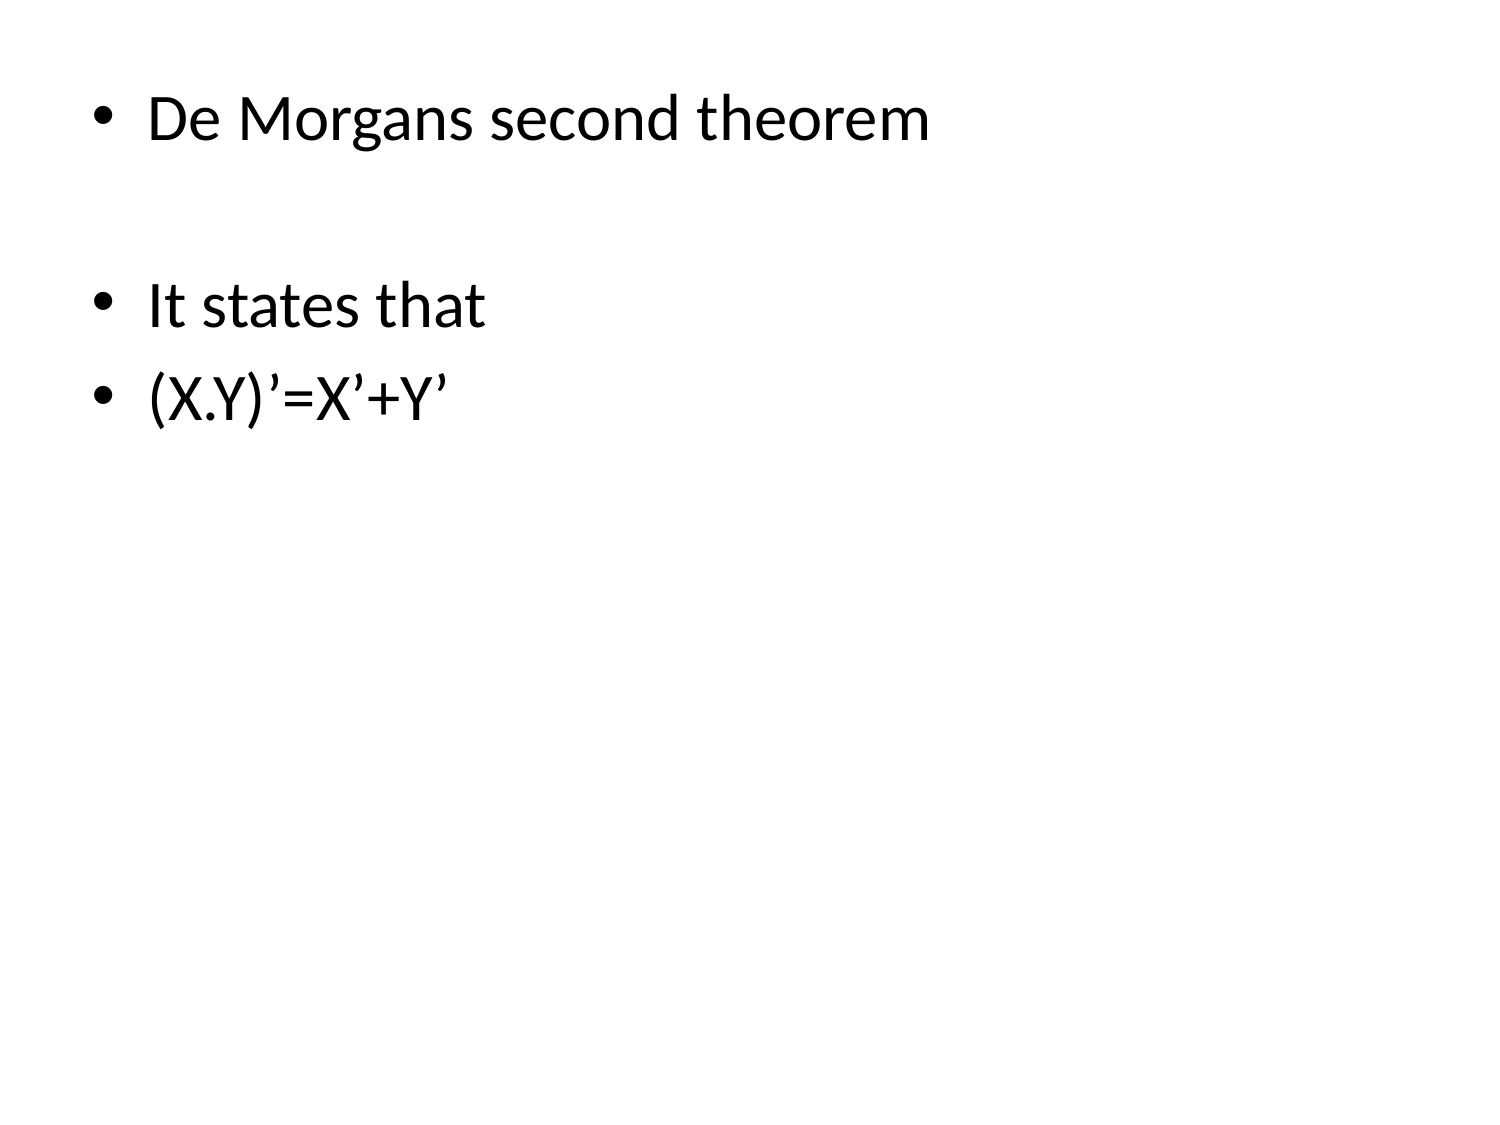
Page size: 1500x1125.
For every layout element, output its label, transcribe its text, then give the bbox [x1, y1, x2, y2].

list De Morgans second theorem It states that (X.Y)’=X’+Y’ [76, 66, 1427, 998]
